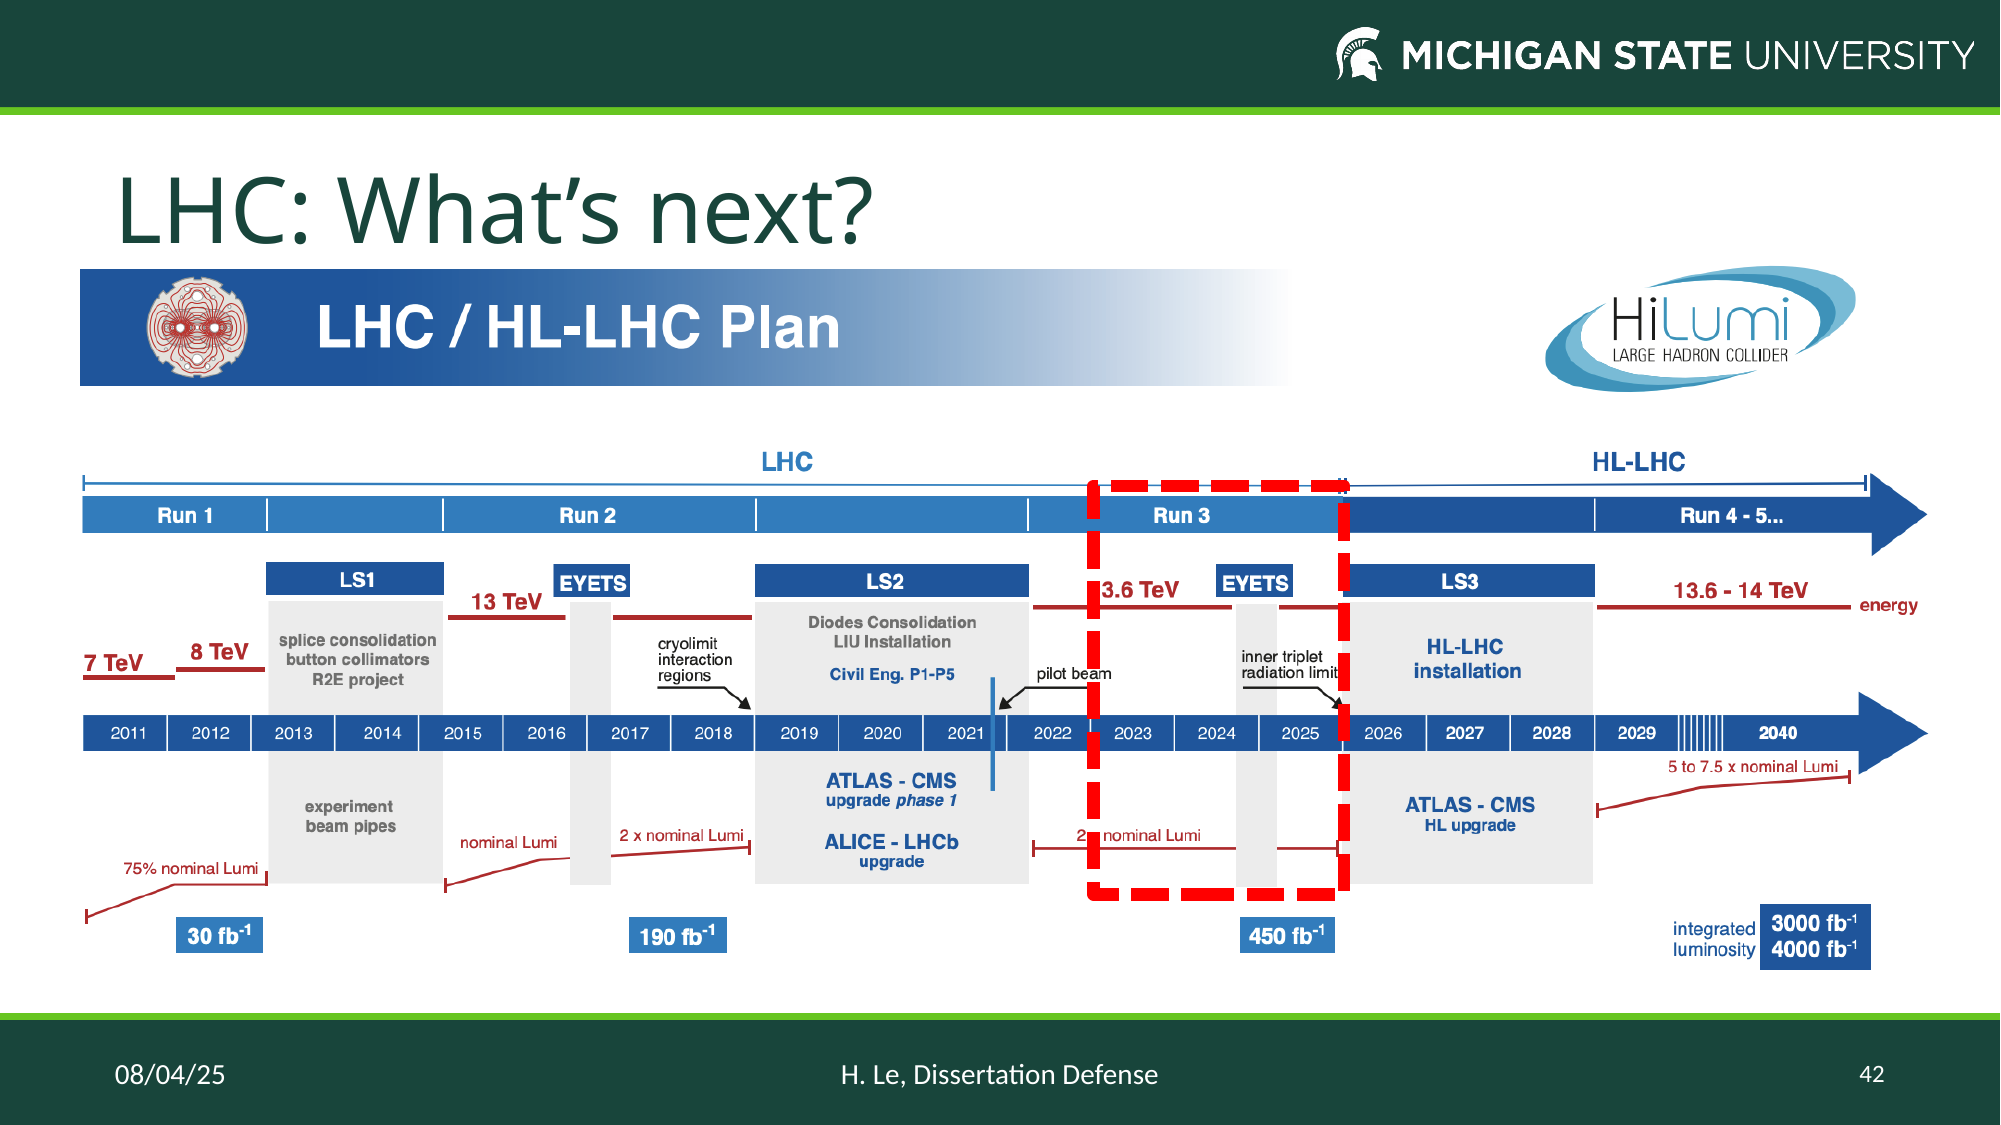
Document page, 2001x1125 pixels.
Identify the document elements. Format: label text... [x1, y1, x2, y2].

footer H. Le, Dissertation Defense [683, 1042, 1317, 1103]
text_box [70, 250, 1930, 971]
picture [1336, 27, 1974, 81]
picture [0, 1002, 2000, 1125]
title LHC: What’s next? [99, 134, 1900, 249]
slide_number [99, 1042, 567, 1103]
slide_number 42 [1433, 1042, 1900, 1103]
